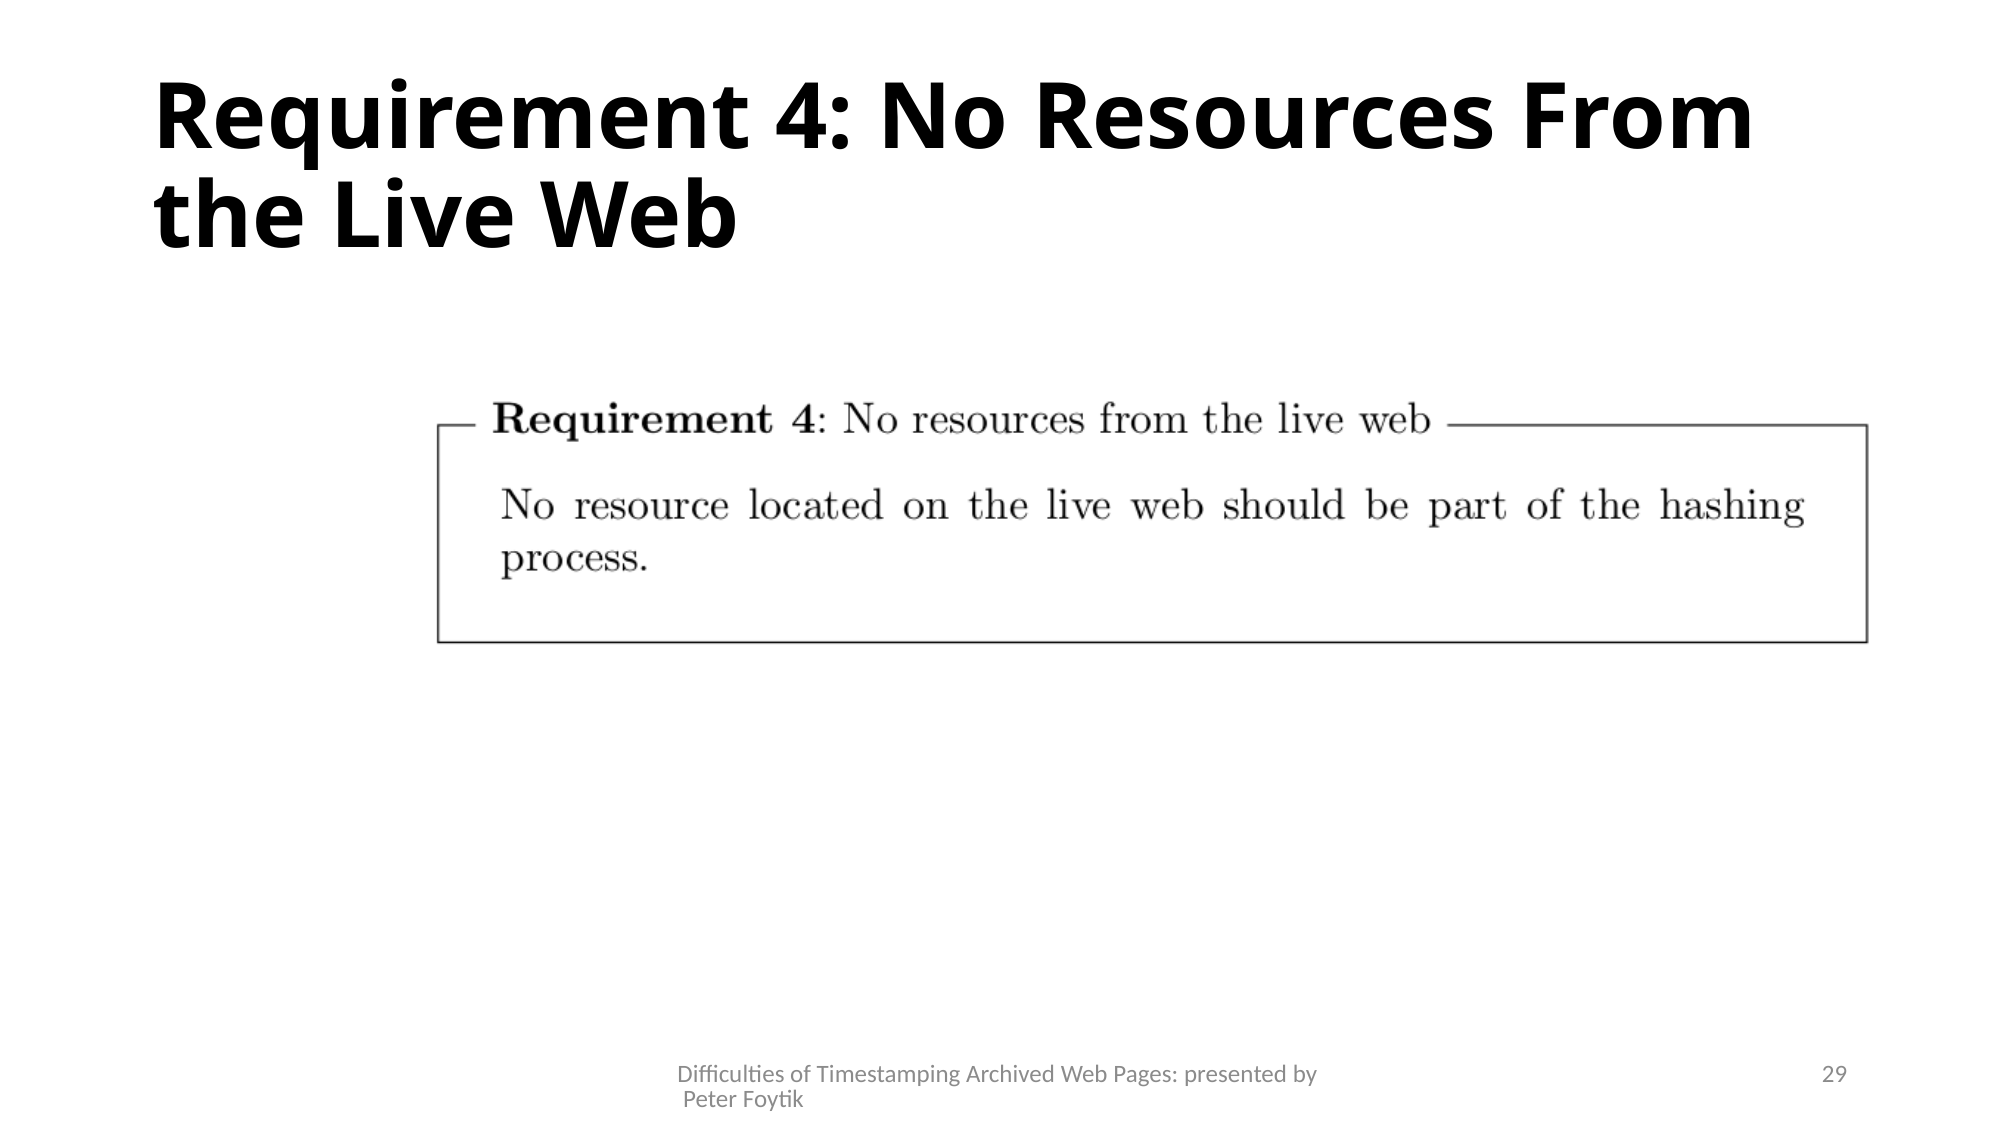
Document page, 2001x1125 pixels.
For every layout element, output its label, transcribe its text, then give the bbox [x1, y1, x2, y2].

slide_number 29 [1412, 1042, 1863, 1103]
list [424, 390, 1888, 673]
footer Difficulties of Timestamping Archived Web Pages: presented by Peter Foytik [662, 1042, 1338, 1103]
title Requirement 4: No Resources From the Live Web [137, 59, 1863, 278]
